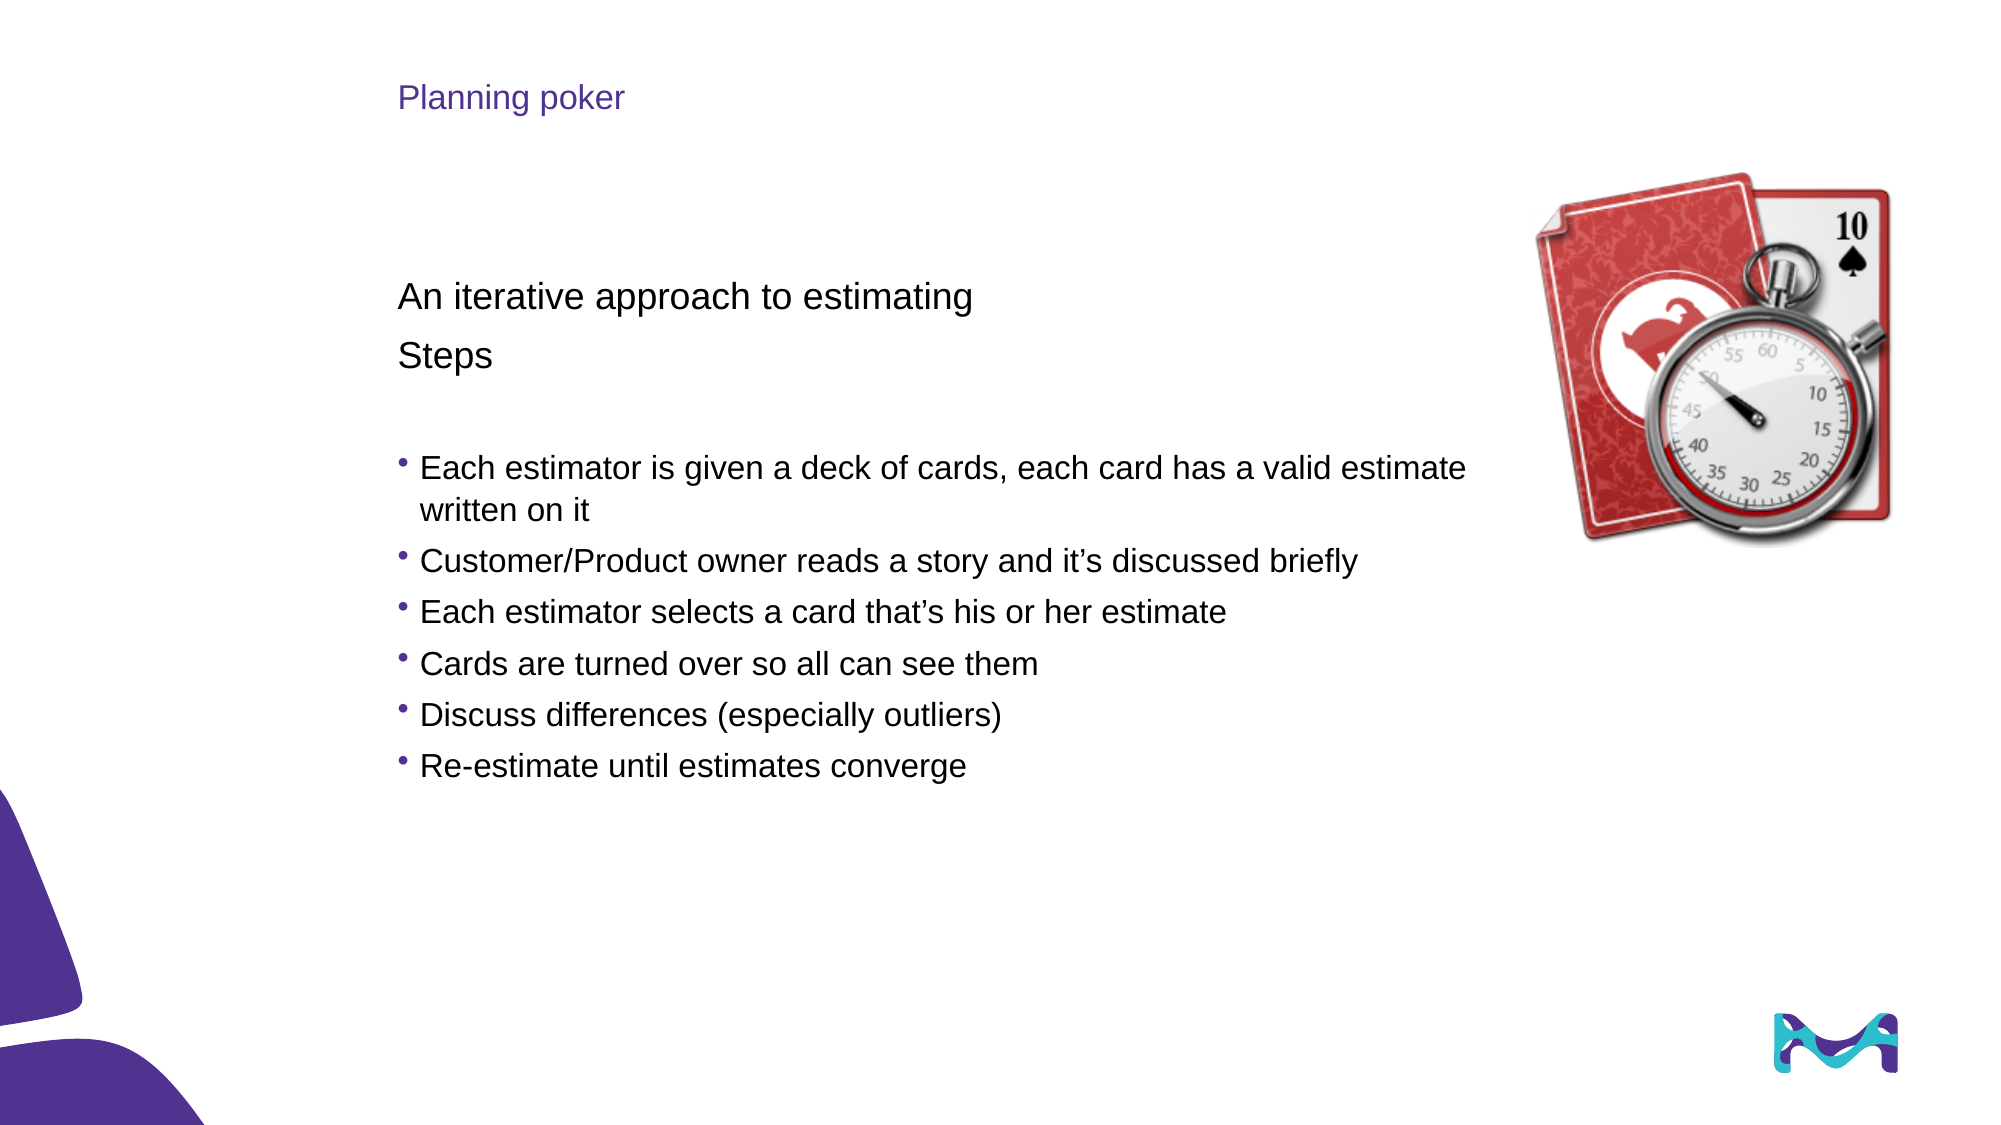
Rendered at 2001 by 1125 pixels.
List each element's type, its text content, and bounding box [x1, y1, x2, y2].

list An iterative approach to estimating Steps Each estimator is given a deck of cards, each card has a valid estimate written on it Customer/Product owner reads a story and it’s discussed briefly Each estimator selects a card that’s his or her estimate Cards are turned over so all can see them Discuss differences (especially outliers) Re-estimate until estimates converge [397, 271, 1567, 1028]
picture [1531, 172, 1907, 548]
title Planning poker [397, 78, 1945, 119]
